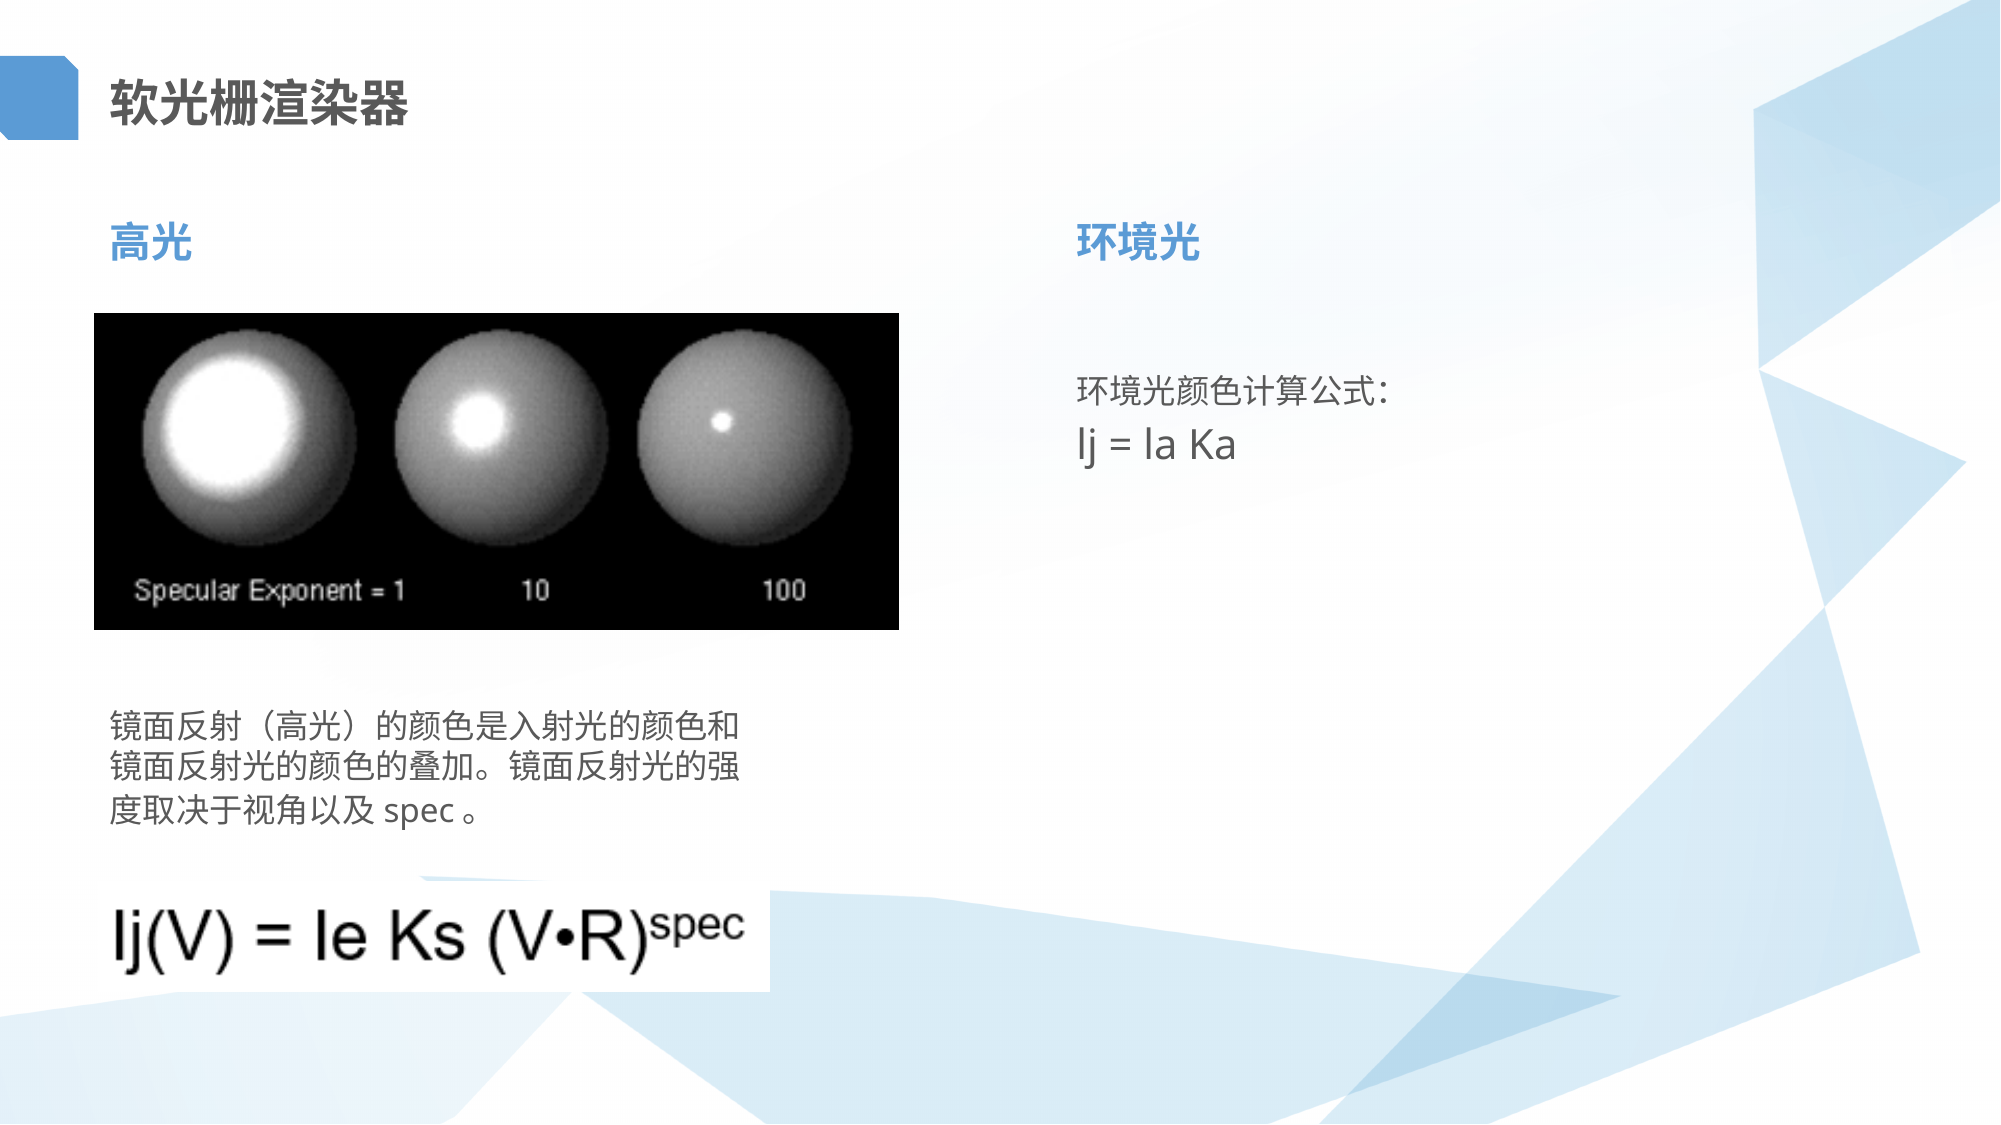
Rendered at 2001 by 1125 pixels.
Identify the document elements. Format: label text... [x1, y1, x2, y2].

text_box 软光栅渲染器 [94, 64, 425, 140]
text_box 环境光颜色计算公式： lj = la Ka [1061, 362, 1424, 478]
text_box 环境光 [1061, 207, 1802, 273]
picture [0, 0, 2001, 1124]
text_box [0, 54, 80, 141]
text_box 高光 [94, 207, 836, 273]
text_box 镜面反射（高光）的颜色是入射光的颜色和镜面反射光的颜色的叠加。镜面反射光的强度取决于视角以及spec。 [94, 697, 773, 837]
